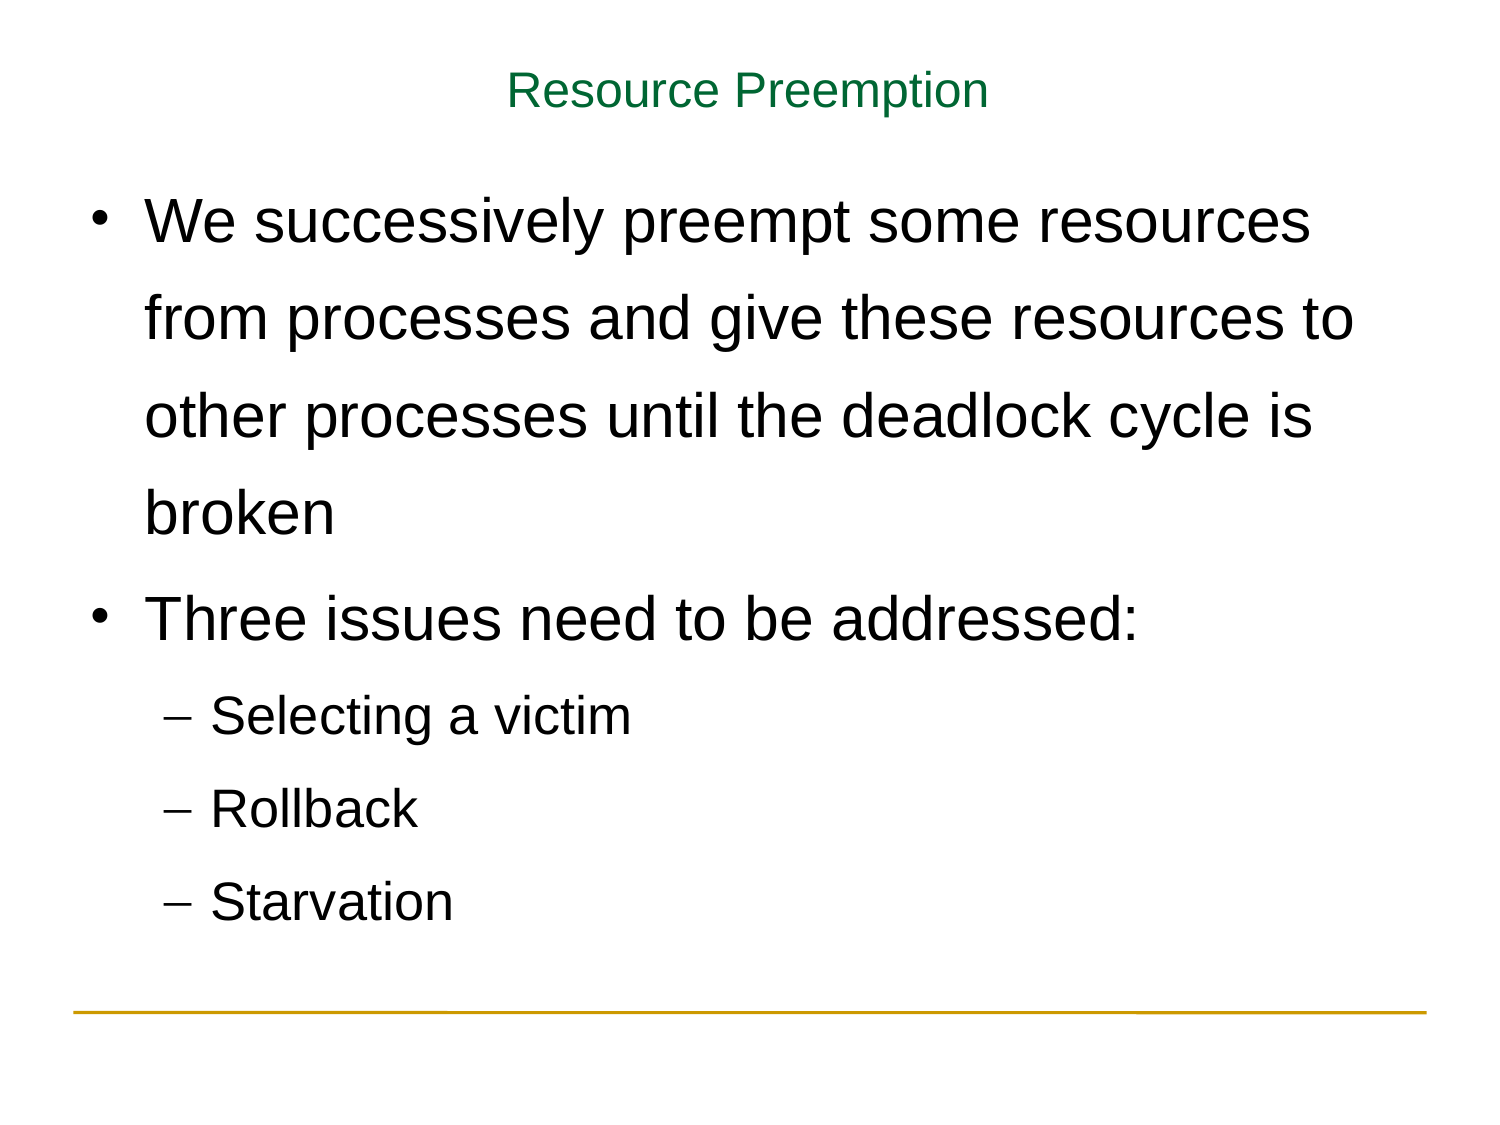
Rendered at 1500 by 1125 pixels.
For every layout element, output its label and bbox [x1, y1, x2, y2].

text_box [75, 149, 1421, 1037]
text_box [75, 49, 1421, 138]
